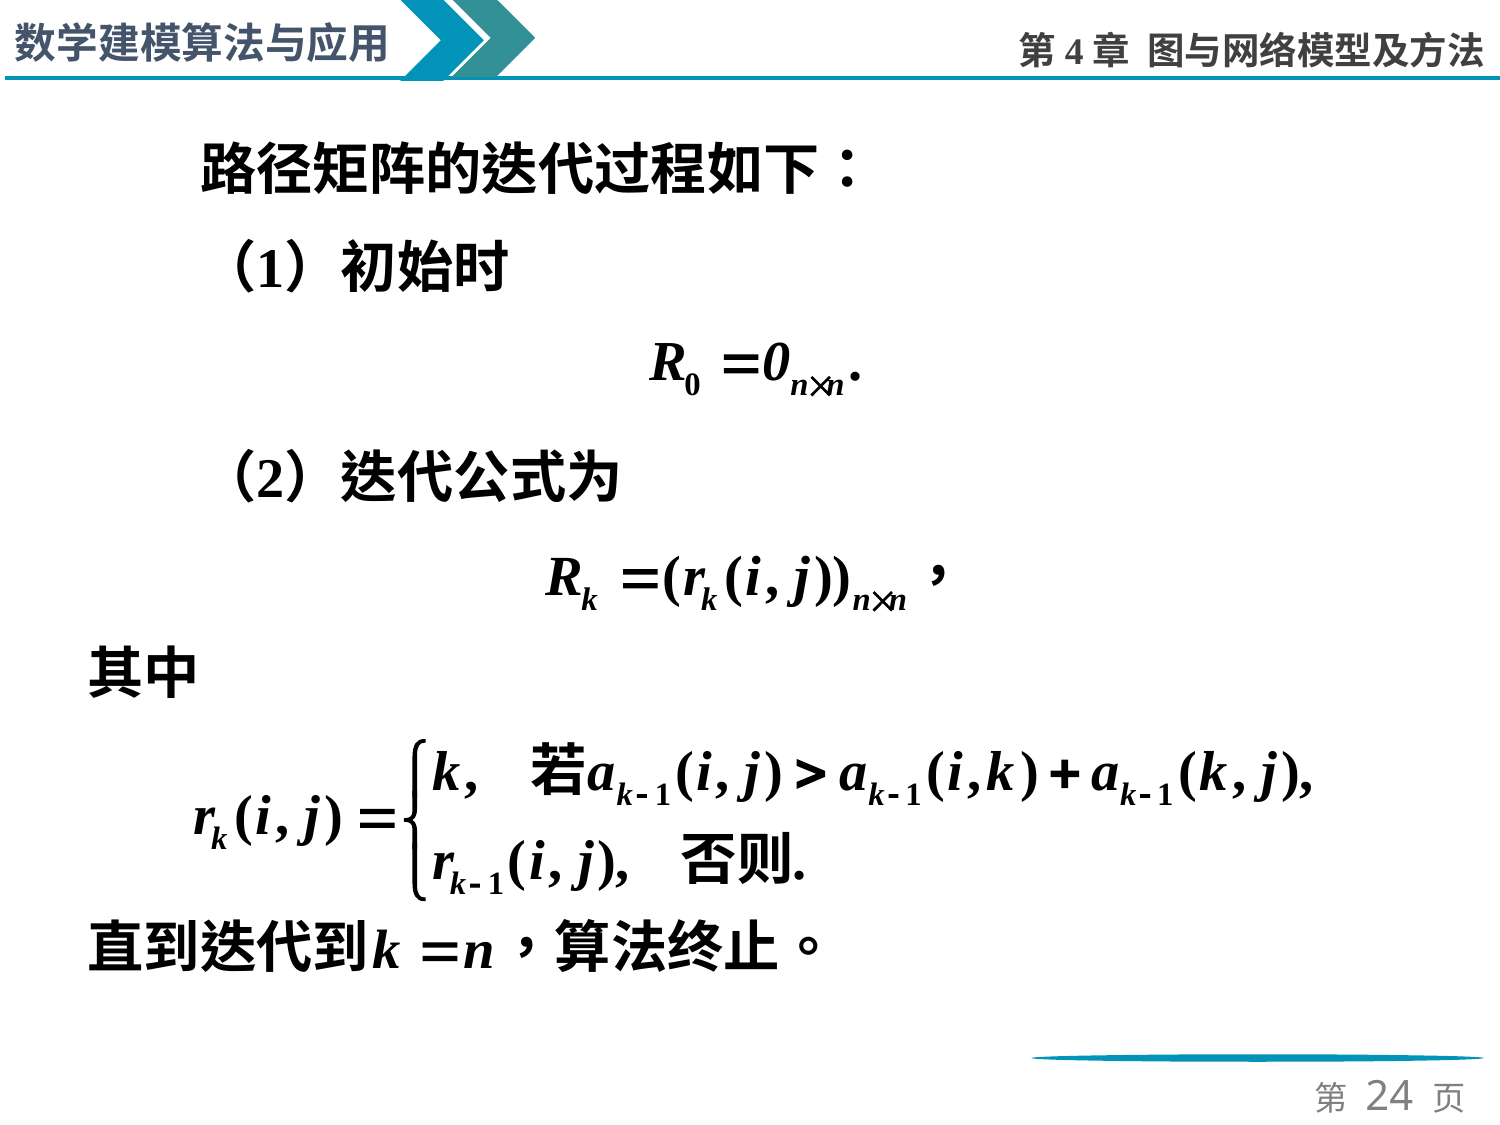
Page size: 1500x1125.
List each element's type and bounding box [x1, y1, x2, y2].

text_box [87, 439, 1377, 1040]
text_box [87, 131, 1377, 439]
